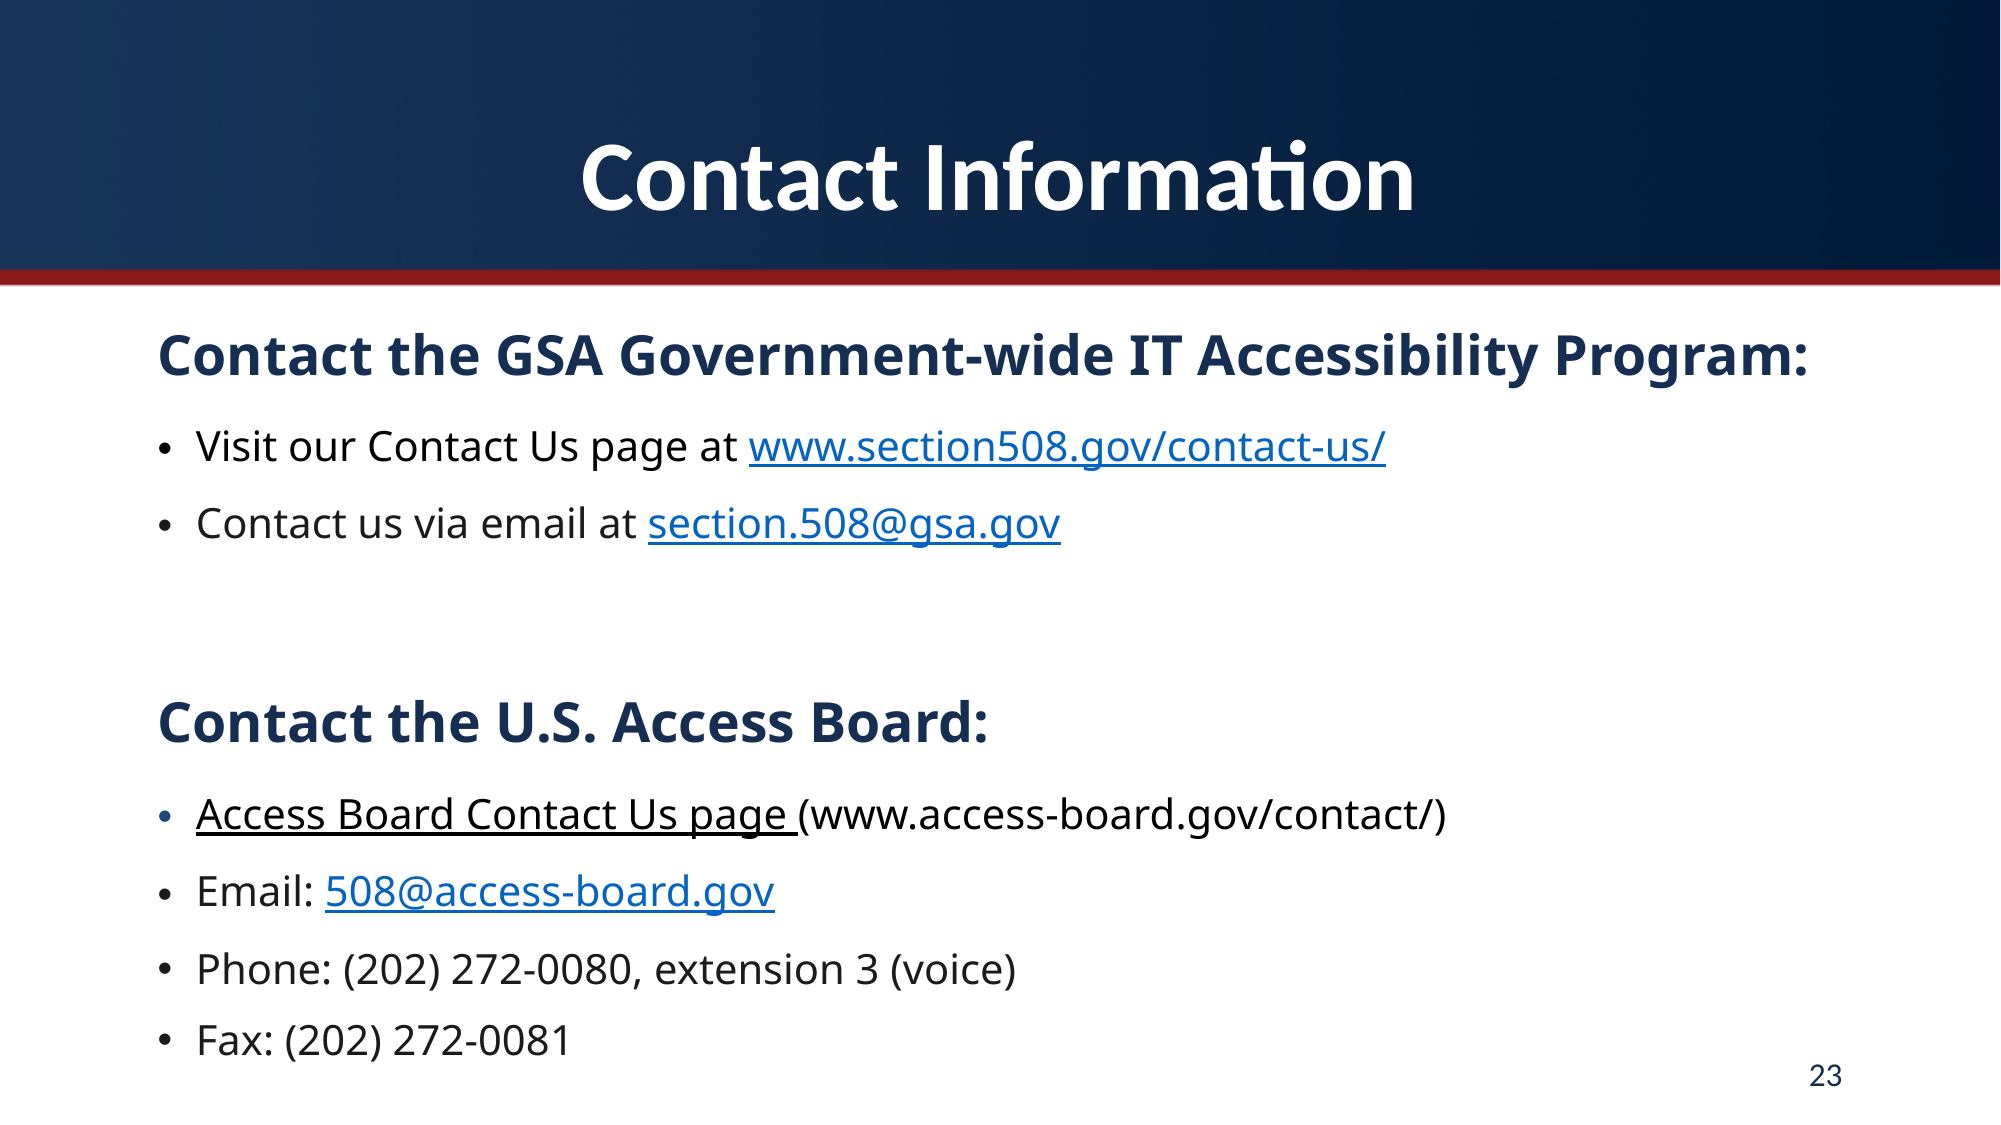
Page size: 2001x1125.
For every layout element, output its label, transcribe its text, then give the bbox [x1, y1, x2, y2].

slide_number 23 [1412, 1042, 1863, 1103]
list Contact the GSA Government-wide IT Accessibility Program: Visit our Contact Us page at www.section508.gov/contact-us/ Contact us via email at section.508@gsa.gov Contact the U.S. Access Board: Access Board Contact Us page (www.access-board.gov/contact/) Email: 508@access-board.gov Phone: (202) 272-0080, extension 3 (voice) Fax: (202) 272-0081 [137, 299, 1863, 1014]
picture [0, 0, 2001, 1125]
title Contact Information [137, 30, 1863, 249]
